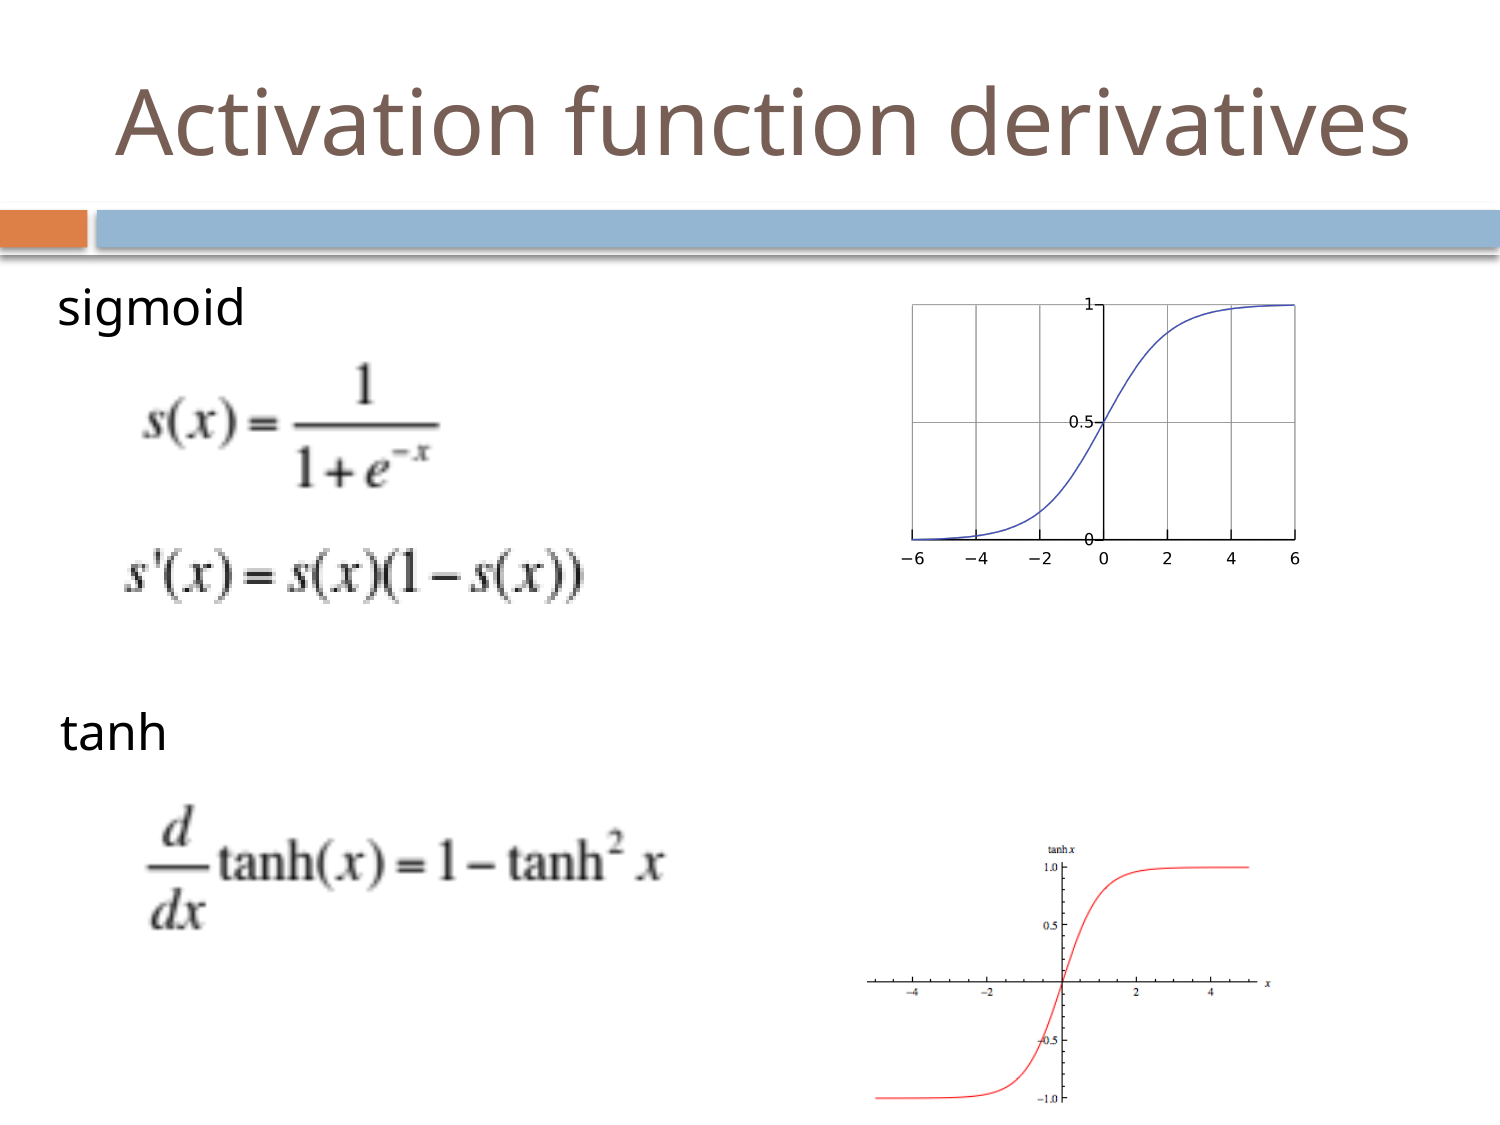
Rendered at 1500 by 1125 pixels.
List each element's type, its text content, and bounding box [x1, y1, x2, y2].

picture [884, 287, 1323, 580]
text_box tanh [46, 692, 184, 768]
picture [867, 843, 1272, 1106]
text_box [138, 787, 676, 935]
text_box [117, 536, 588, 613]
title Activation function derivatives [100, 37, 1438, 200]
text_box sigmoid [42, 268, 261, 343]
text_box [136, 344, 446, 493]
